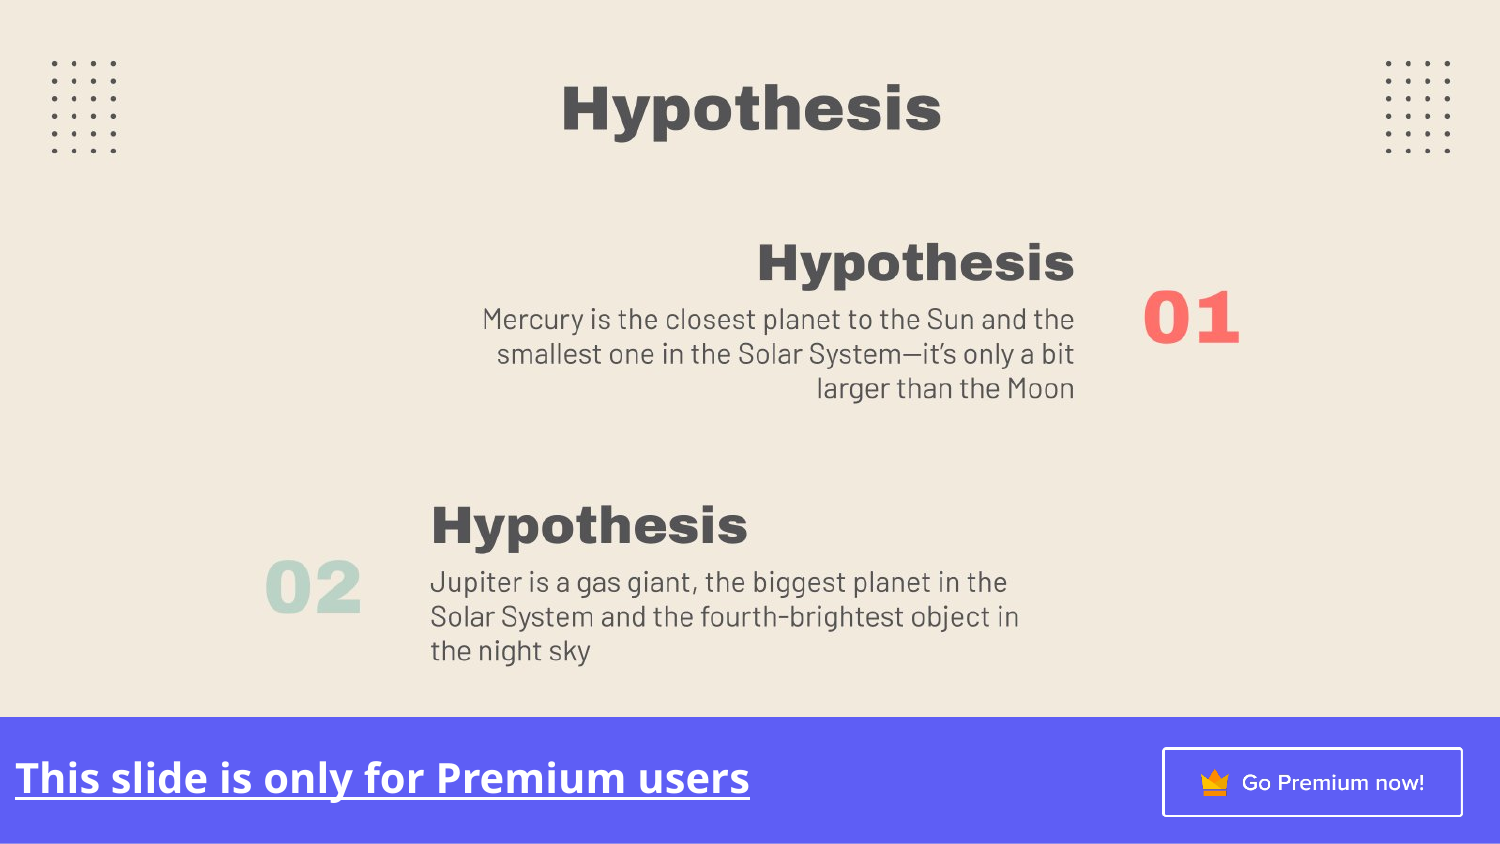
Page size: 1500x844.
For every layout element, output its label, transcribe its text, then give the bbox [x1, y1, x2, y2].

picture [0, 0, 1500, 717]
picture [1162, 747, 1463, 817]
text_box This slide is only for Premium users [0, 717, 1500, 844]
